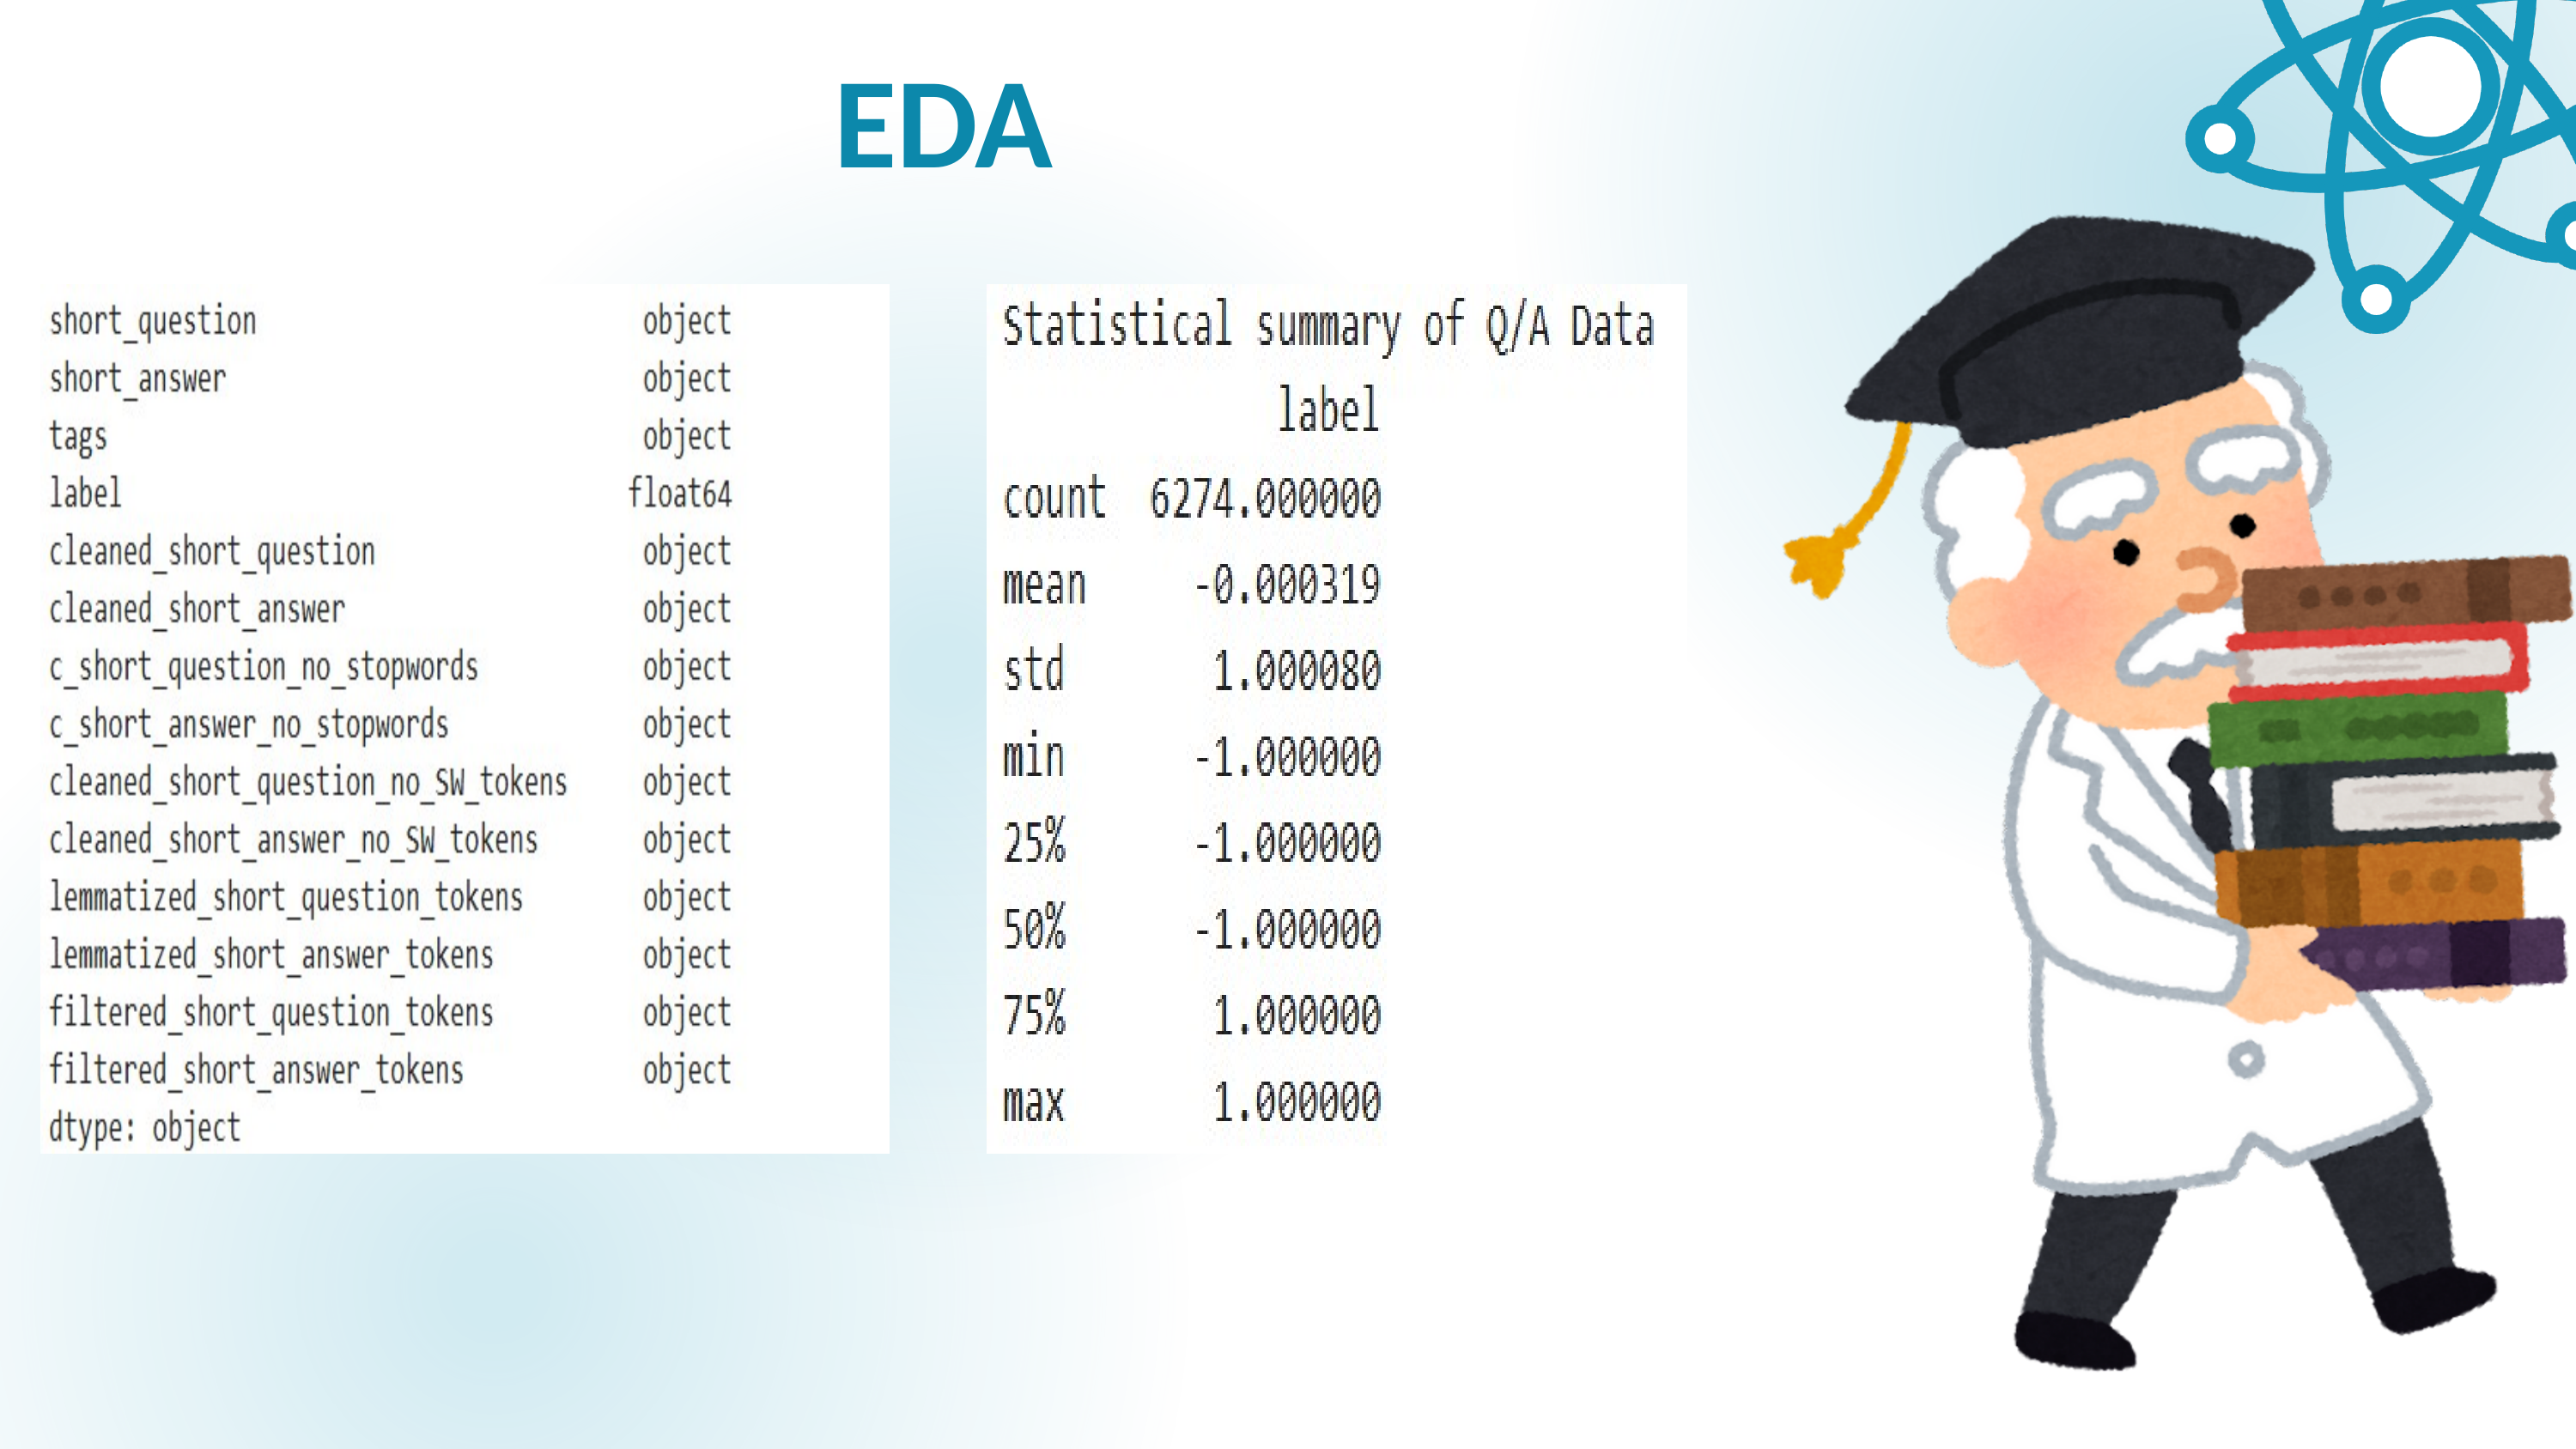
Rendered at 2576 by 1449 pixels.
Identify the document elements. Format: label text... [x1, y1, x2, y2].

text_box [1437, 0, 2182, 992]
text_box EDA [323, 49, 1565, 1291]
text_box [0, 518, 1264, 1449]
text_box [1781, 213, 2576, 1373]
text_box [2182, 0, 2576, 334]
picture [987, 283, 1687, 1154]
picture [40, 283, 890, 1154]
